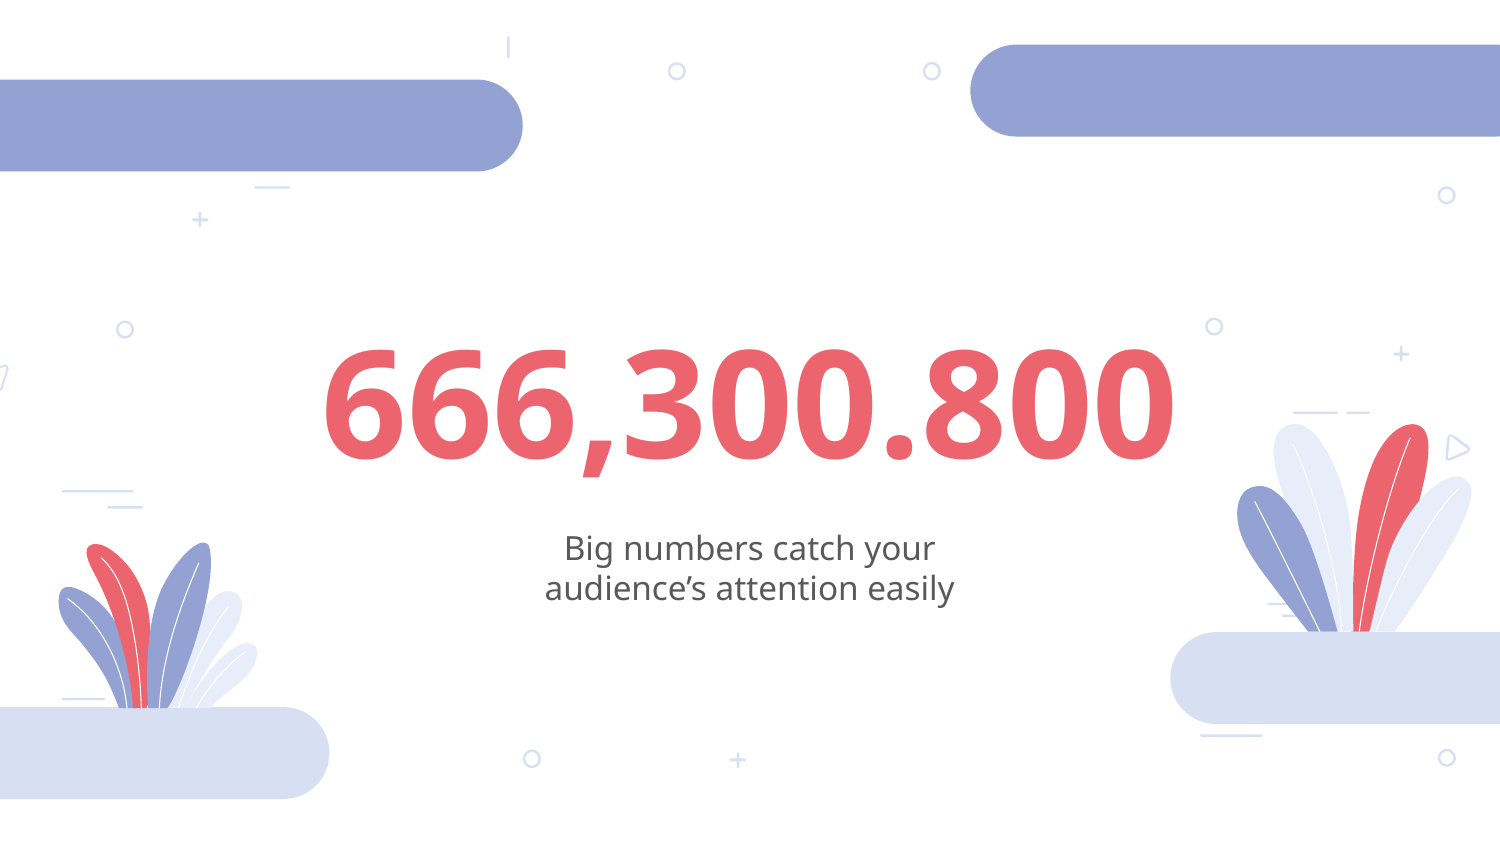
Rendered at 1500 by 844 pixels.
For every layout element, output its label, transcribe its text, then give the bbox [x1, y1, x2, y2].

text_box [56, 542, 258, 709]
list Big numbers catch your audience’s attention easily [469, 512, 1031, 608]
title 666,300.800 [183, 181, 1317, 504]
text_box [1233, 423, 1476, 632]
